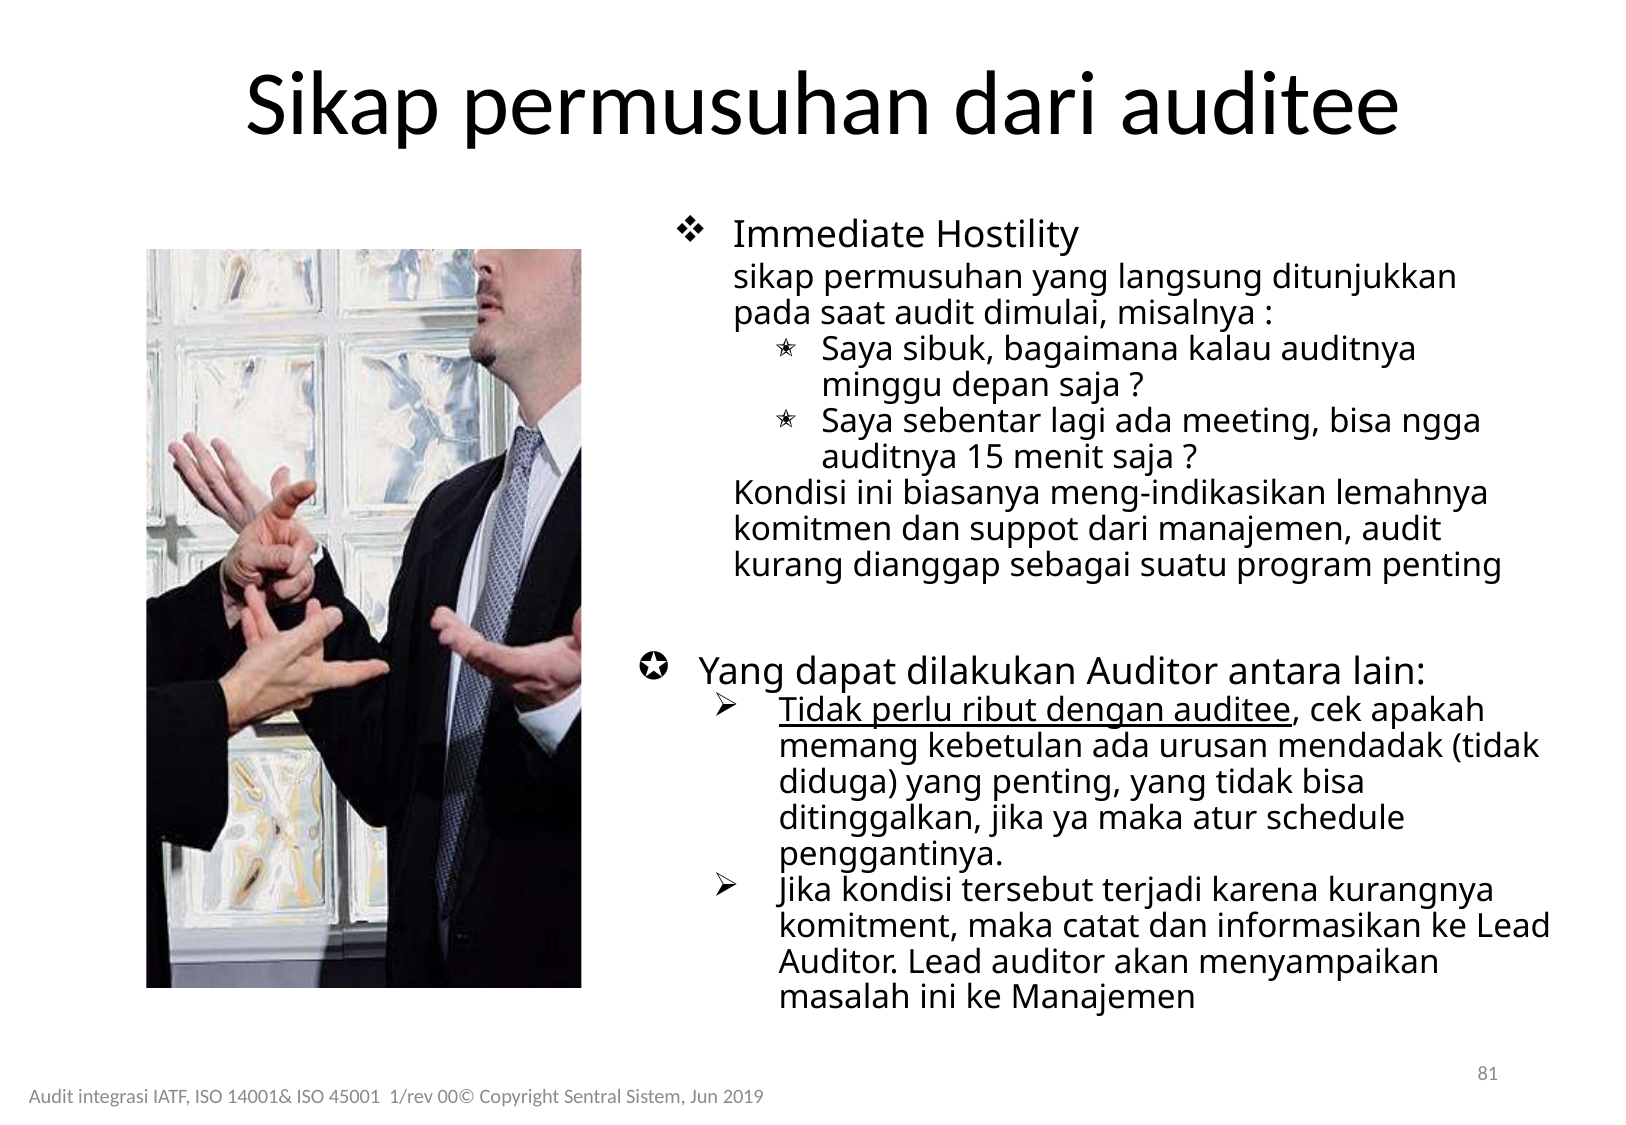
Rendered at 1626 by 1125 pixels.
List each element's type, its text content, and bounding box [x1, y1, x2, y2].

text_box Sikap permusuhan dari auditee [139, 54, 1510, 161]
text_box Yang dapat dilakukan Auditor antara lain: Tidak perlu ribut dengan auditee, cek apakah memang kebetulan ada urusan mendadak (tidak diduga) yang penting, yang tidak bisa ditinggalkan, jika ya maka atur schedule penggantinya. Jika kondisi tersebut terjadi karena kurangnya komitment, maka catat dan informasikan ke Lead Auditor. Lead auditor akan menyampaikan masalah ini ke Manajemen [623, 645, 1578, 995]
slide_number 81 [1147, 1042, 1514, 1103]
footer Audit integrasi IATF, ISO 14001& ISO 45001 1/rev 00© Copyright Sentral Sistem, Jun 2019 [3, 1065, 789, 1125]
picture [146, 249, 582, 988]
text_box Immediate Hostility sikap permusuhan yang langsung ditunjukkan pada saat audit dimulai, misalnya : Saya sibuk, bagaimana kalau auditnya minggu depan saja ? Saya sebentar lagi ada meeting, bisa ngga auditnya 15 menit saja ? Kondisi ini biasanya meng-indikasikan lemahnya komitmen dan suppot dari manajemen, audit kurang dianggap sebagai suatu program penting [658, 207, 1557, 591]
